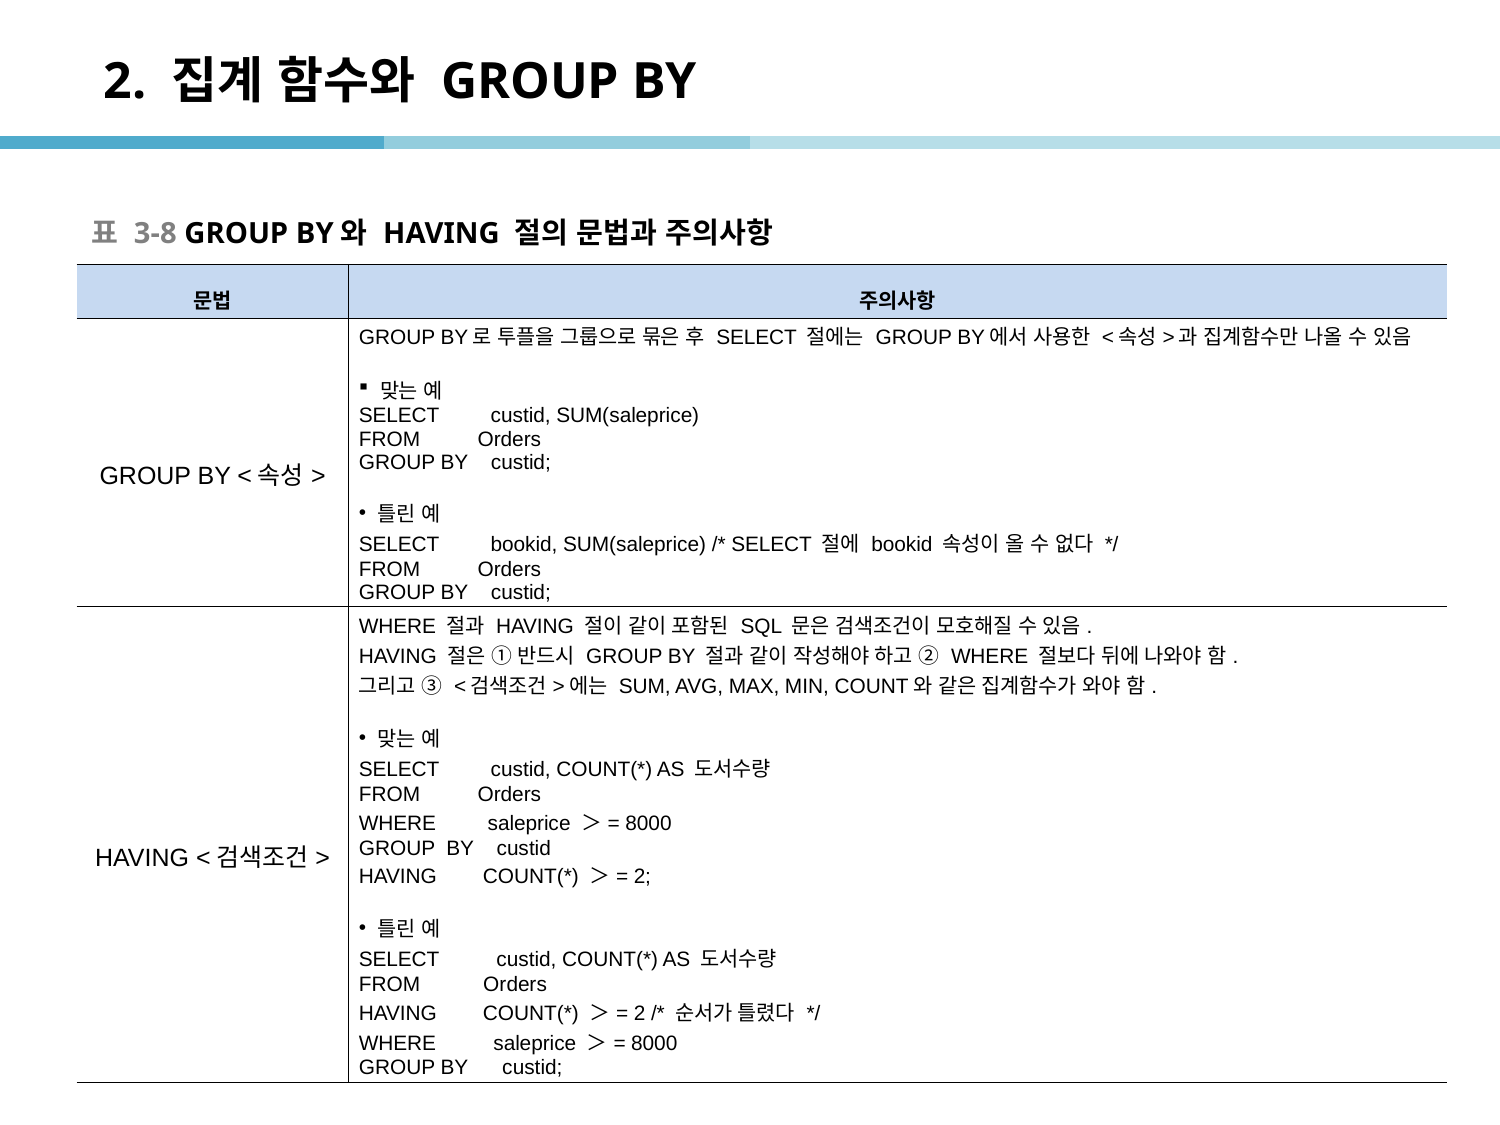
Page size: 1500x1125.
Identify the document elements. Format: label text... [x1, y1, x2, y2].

table_cell GROUP BY <속성> [77, 319, 348, 606]
text_box 표 3-8 GROUP BY와 HAVING 절의 문법과 주의사항 [76, 208, 390, 256]
table_cell GROUP BY로 투플을 그룹으로 묶은 후 SELECT 절에는 GROUP BY에서 사용한 <속성>과 집계함수만 나올 수 있음 맞는 예 SELECT custid, SUM(saleprice) FROM Orders GROUP BY custid; 틀린 예 SELECT bookid, SUM(saleprice) /* SELECT 절에 bookid 속성이 올 수 없다 */ FROM Orders GROUP BY custid; [349, 319, 1447, 606]
title 2. 집계 함수와 GROUP BY [88, 32, 1330, 124]
table_cell HAVING <검색조건> [77, 607, 348, 1082]
table_header 문법 [77, 265, 348, 318]
table_header 주의사항 [349, 265, 1447, 318]
table_cell WHERE 절과 HAVING 절이 같이 포함된 SQL 문은 검색조건이 모호해질 수 있음. HAVING 절은 ① 반드시 GROUP BY 절과 같이 작성해야 하고 ② WHERE 절보다 뒤에 나와야 함. 그리고 ③ <검색조건>에는 SUM, AVG, MAX, MIN, COUNT와 같은 집계함수가 와야 함. 맞는 예 SELECT custid, COUNT(*) AS 도서수량 FROM Orders WHERE saleprice ＞= 8000 GROUP BY custid HAVING COUNT(*) ＞= 2; 틀린 예 SELECT custid, COUNT(*) AS 도서수량 FROM Orders HAVING COUNT(*) ＞= 2 /* 순서가 틀렸다 */ WHERE saleprice ＞= 8000 GROUP BY custid; [349, 607, 1447, 1082]
